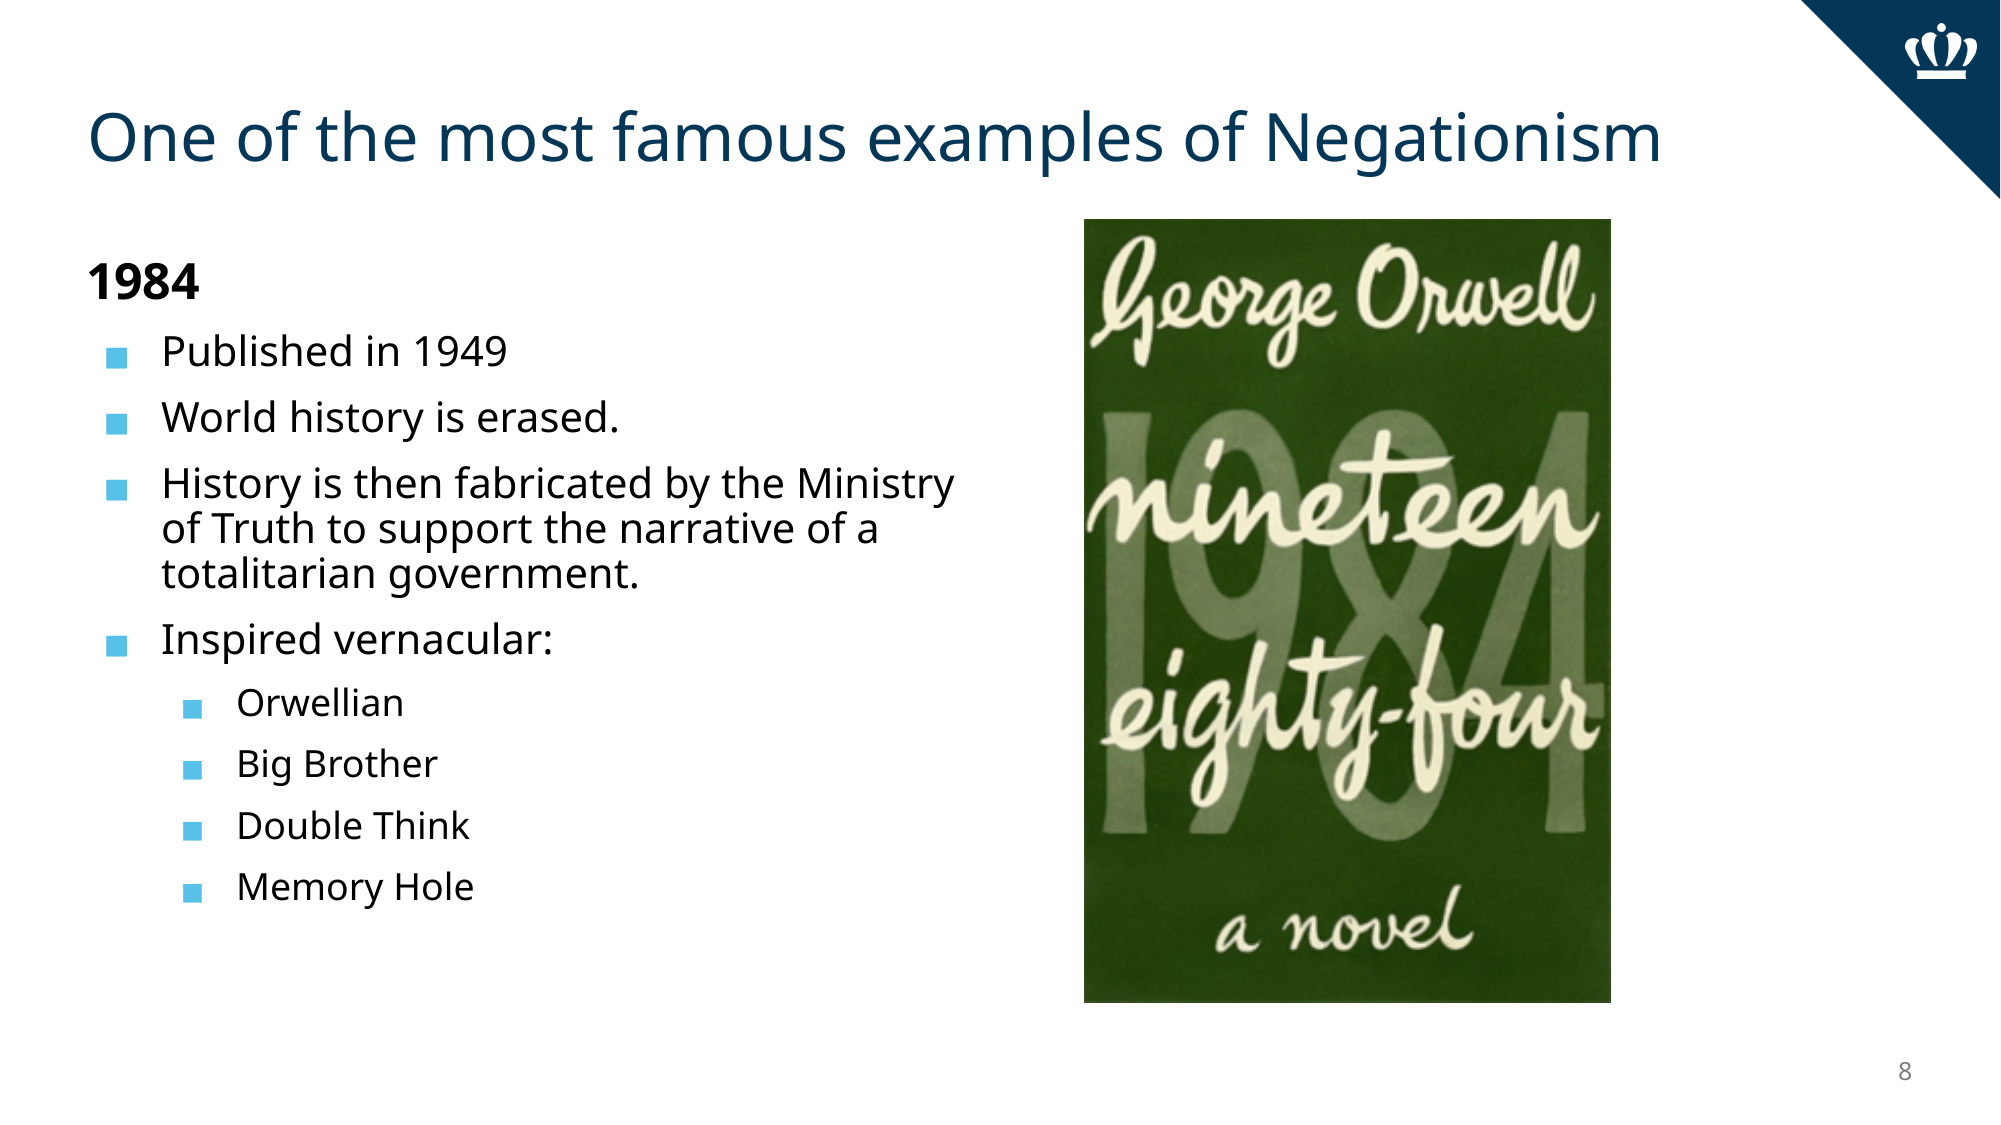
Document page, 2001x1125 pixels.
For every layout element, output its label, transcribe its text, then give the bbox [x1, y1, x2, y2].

title One of the most famous examples of Negationism [72, 59, 1928, 220]
picture [1905, 23, 1977, 79]
picture [1083, 218, 1612, 1003]
list 1984 Published in 1949 World history is erased. History is then fabricated by the Ministry of Truth to support the narrative of a totalitarian government. Inspired vernacular: Orwellian Big Brother Double Think Memory Hole [71, 240, 1001, 1024]
slide_number ‹#› [1477, 1042, 1928, 1103]
